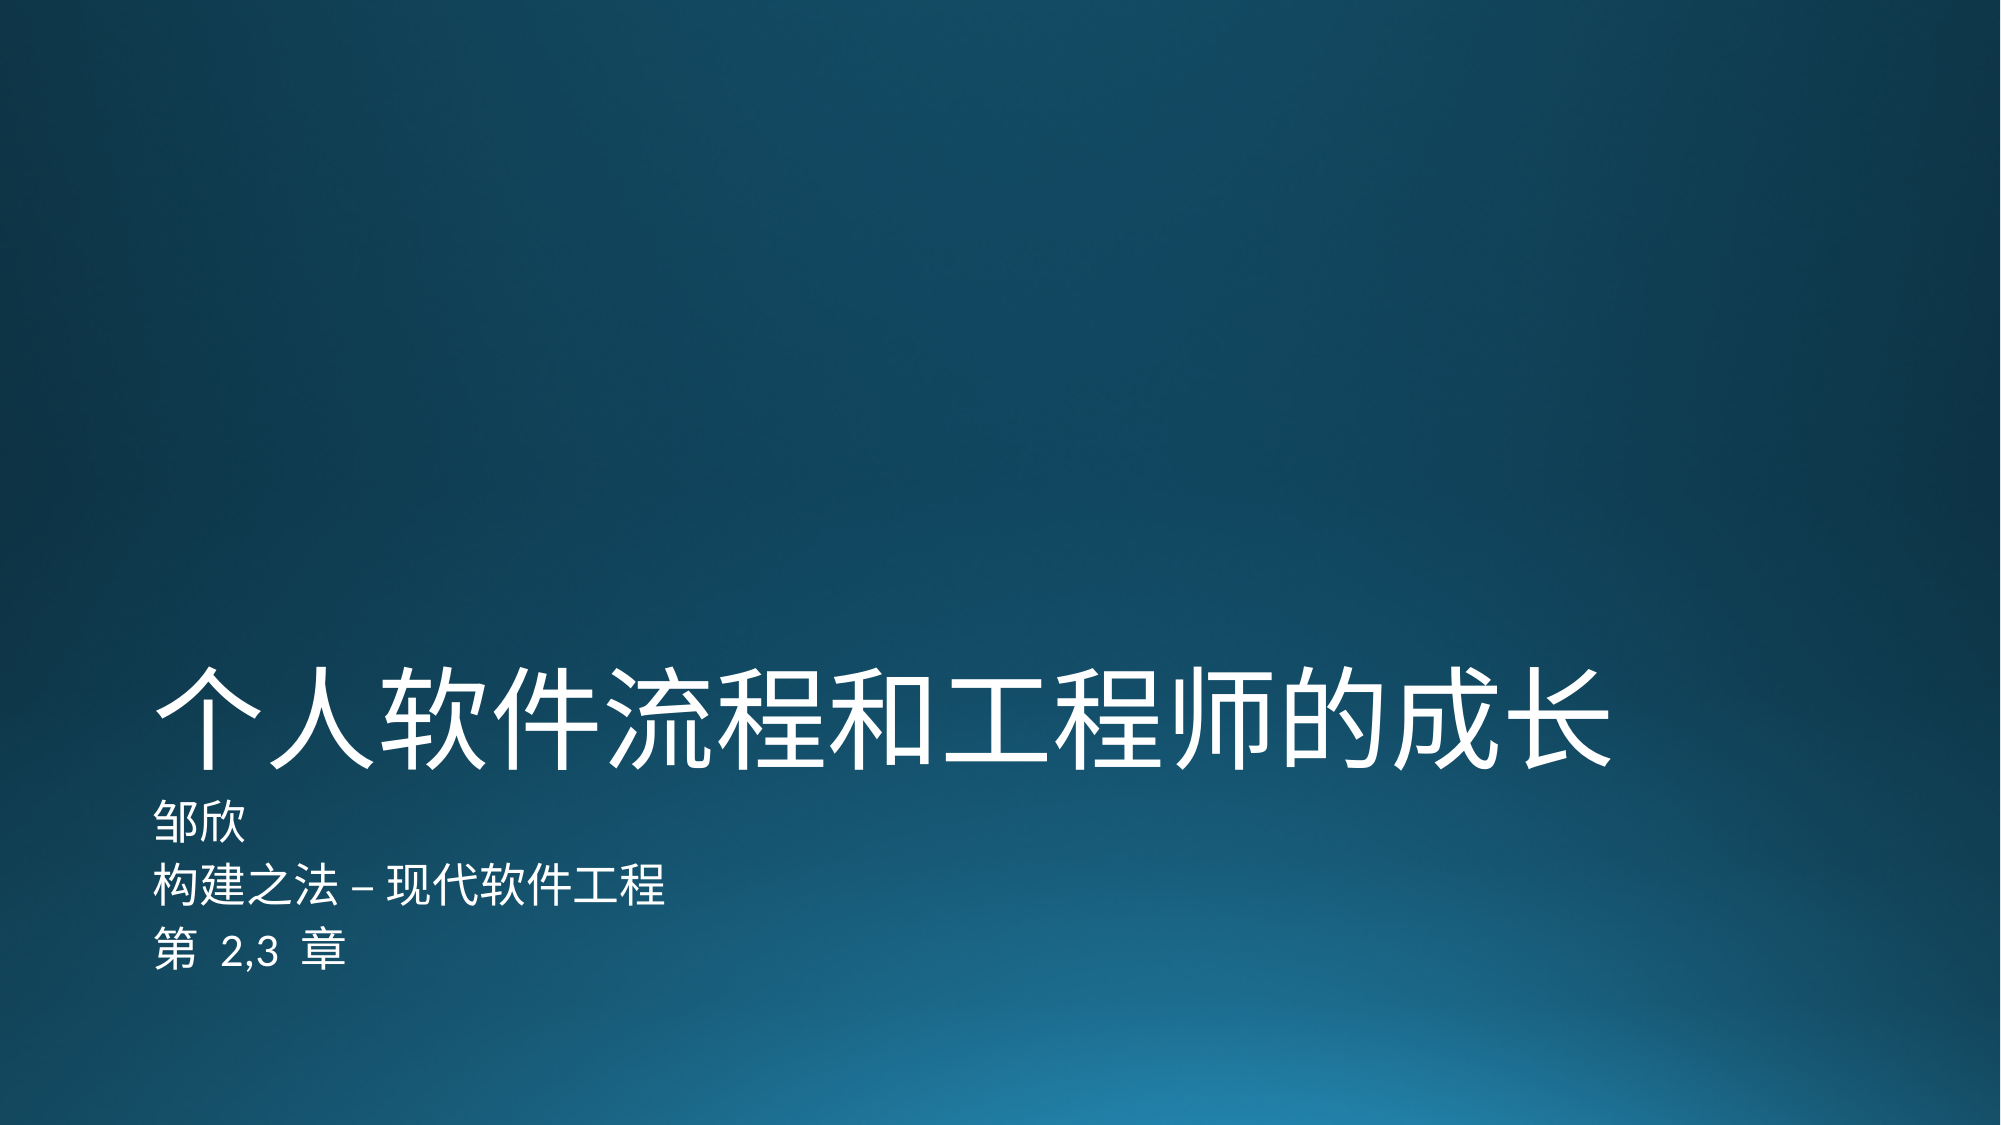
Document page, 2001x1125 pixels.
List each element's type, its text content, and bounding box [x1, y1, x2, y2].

list 邹欣 构建之法 – 现代软件工程 第 2,3 章 [137, 795, 1863, 983]
picture [0, 0, 2001, 1125]
title 个人软件流程和工程师的成长 [137, 381, 1863, 794]
